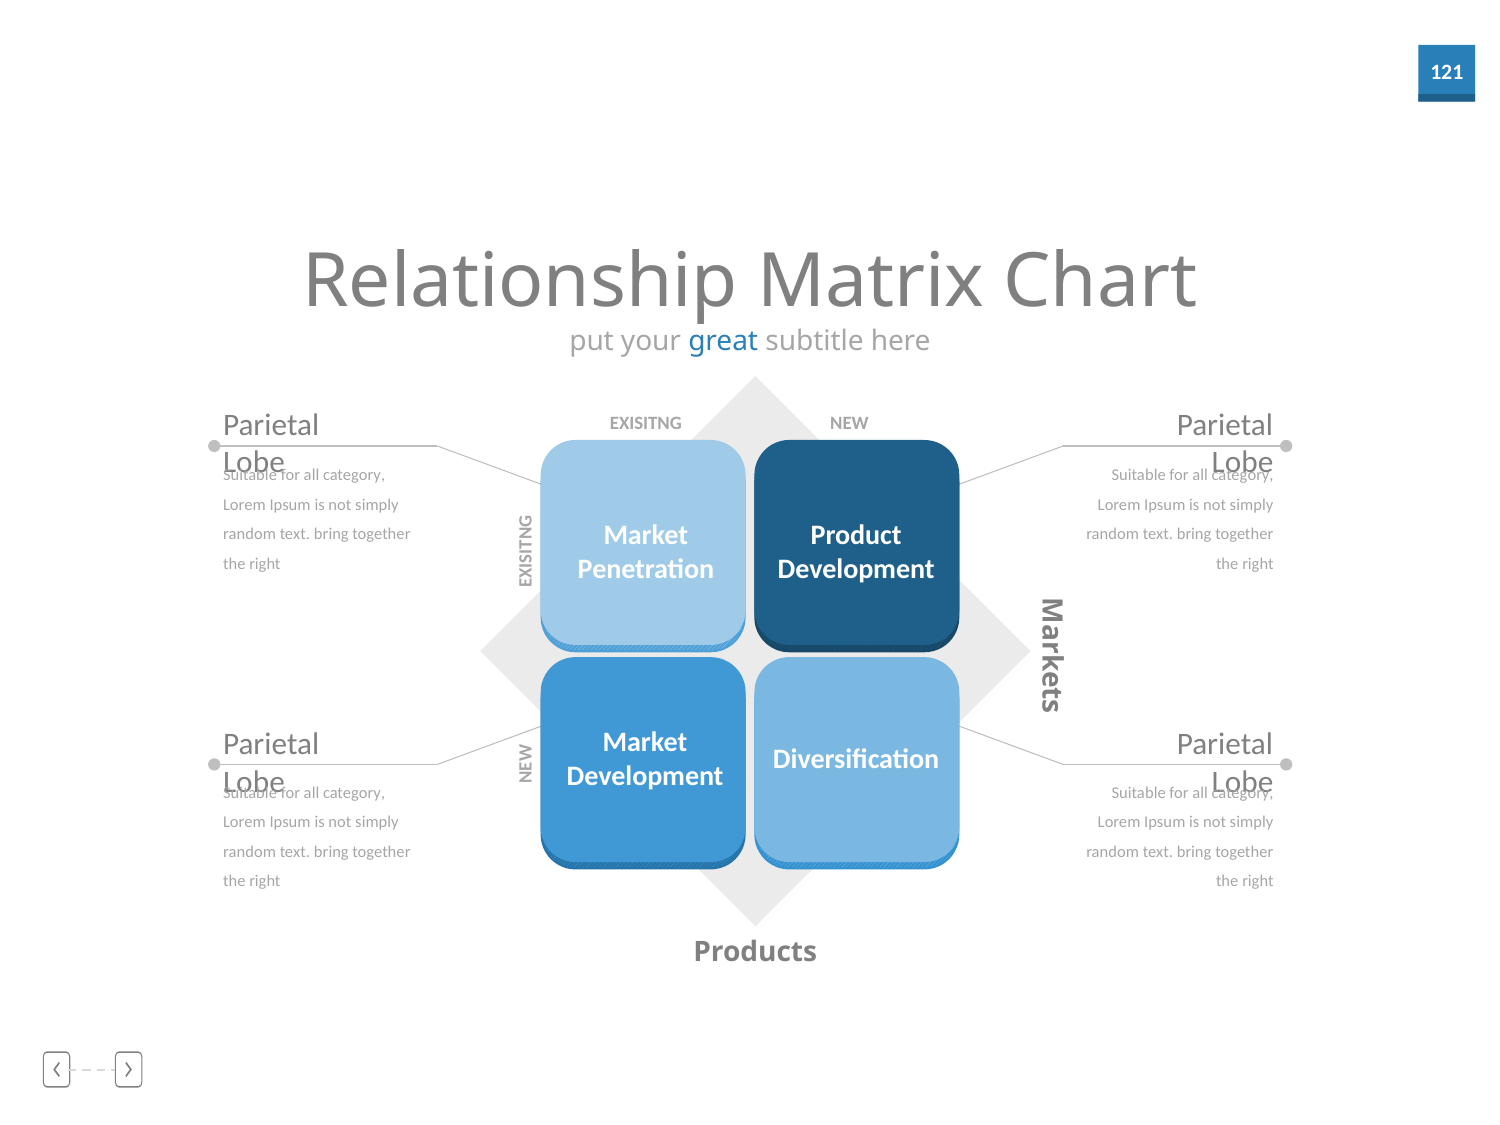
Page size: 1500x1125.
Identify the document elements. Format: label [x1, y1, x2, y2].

text_box [208, 374, 1289, 975]
text_box [287, 224, 1213, 364]
